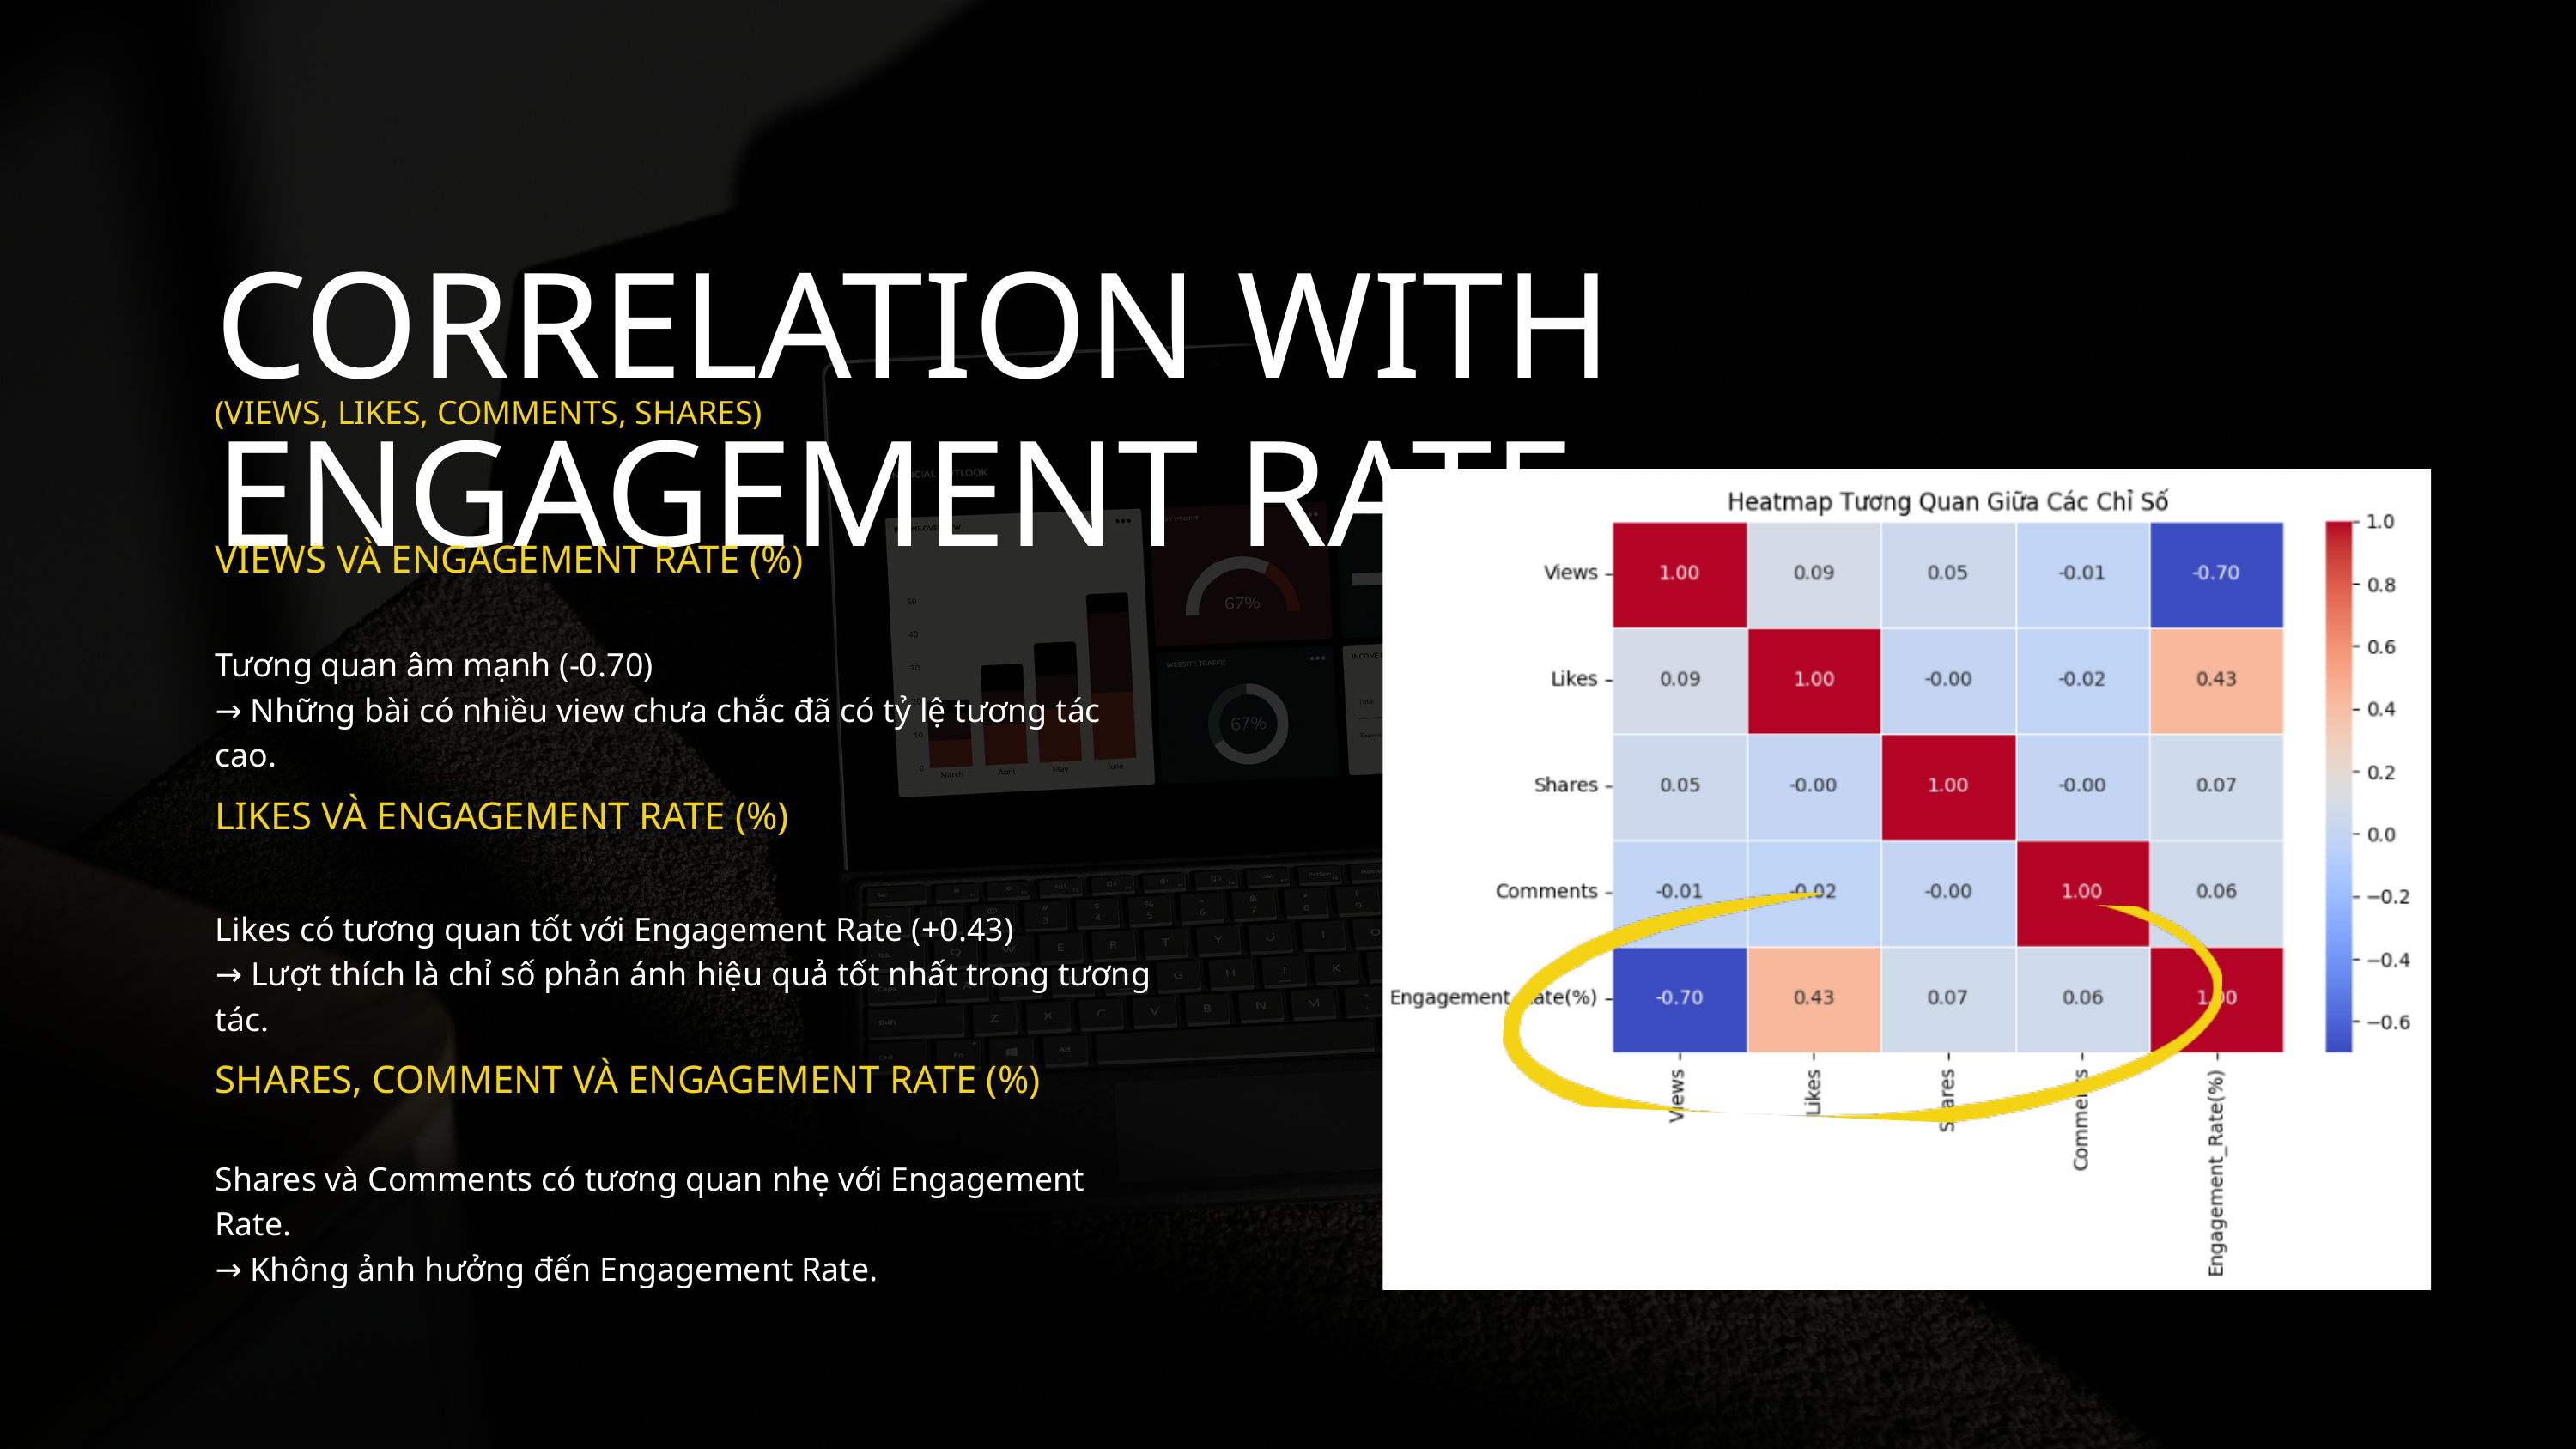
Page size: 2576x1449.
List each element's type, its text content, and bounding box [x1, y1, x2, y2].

text_box VIEWS VÀ ENGAGEMENT RATE (%) [215, 537, 886, 581]
text_box CORRELATION WITH ENGAGEMENT RATE [215, 239, 1904, 576]
text_box [1499, 879, 2226, 1135]
text_box SHARES, COMMENT VÀ ENGAGEMENT RATE (%) [215, 1058, 1141, 1101]
text_box Shares và Comments có tương quan nhẹ với Engagement Rate. → Không ảnh hưởng đến Engagement Rate. [215, 1152, 1163, 1288]
text_box Likes có tương quan tốt với Engagement Rate (+0.43) → Lượt thích là chỉ số phản ánh hiệu quả tốt nhất trong tương tác. [215, 901, 1207, 1038]
text_box [1382, 469, 2432, 1290]
text_box Tương quan âm mạnh (-0.70) → Những bài có nhiều view chưa chắc đã có tỷ lệ tương tác cao. [215, 638, 1163, 773]
text_box LIKES VÀ ENGAGEMENT RATE (%) [215, 794, 886, 838]
text_box [0, 0, 2576, 1449]
text_box (VIEWS, LIKES, COMMENTS, SHARES) [215, 393, 886, 431]
